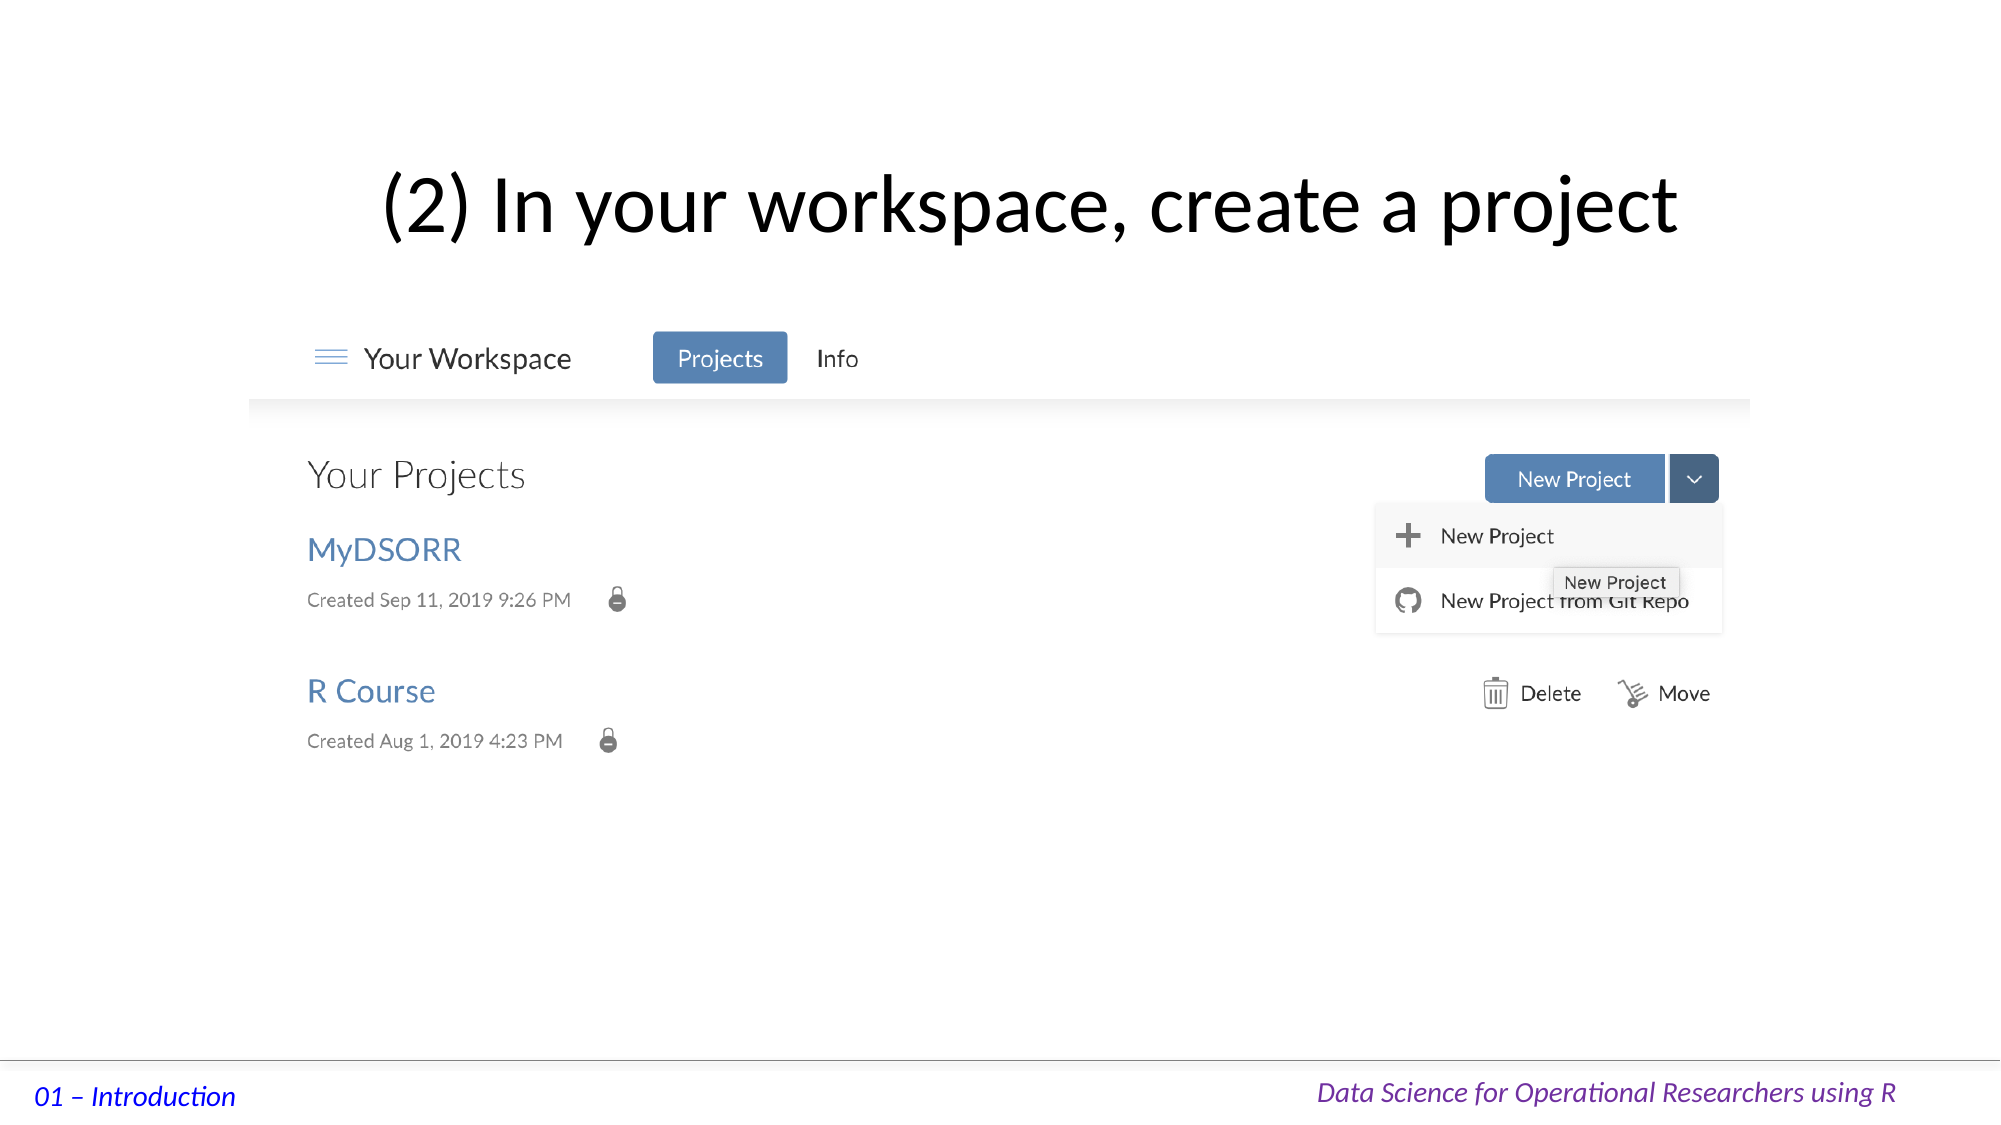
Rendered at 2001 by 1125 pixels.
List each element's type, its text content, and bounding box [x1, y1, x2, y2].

picture [249, 319, 1751, 806]
title (2) In your workspace, create a project [353, 98, 1709, 300]
